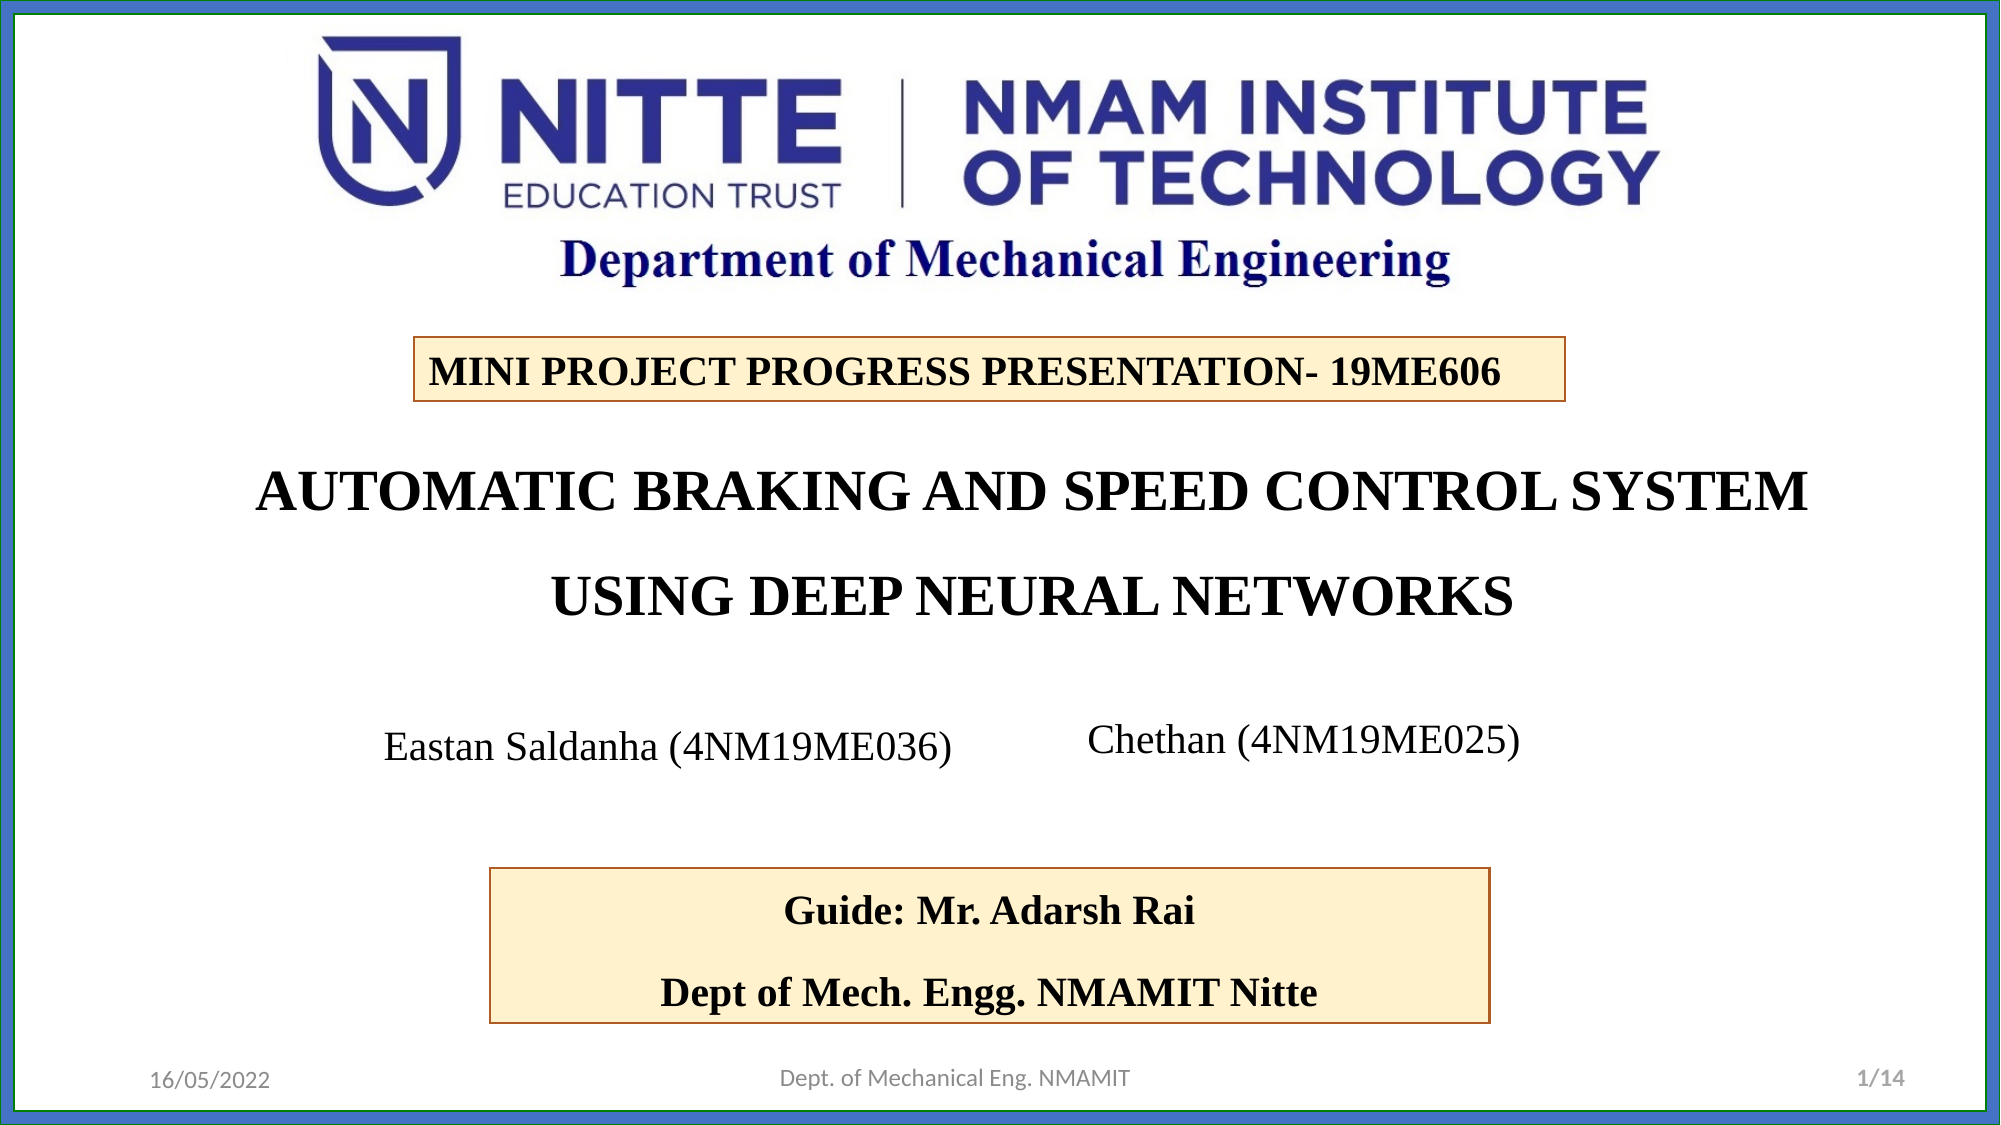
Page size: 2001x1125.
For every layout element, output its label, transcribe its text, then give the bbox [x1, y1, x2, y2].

text_box Eastan Saldanha (4NM19ME036) [336, 685, 1000, 777]
text_box [0, 0, 2000, 1125]
text_box Chethan (4NM19ME025) [1011, 679, 1597, 770]
text_box Dept. of Mechanical Eng. NMAMIT [764, 1046, 1259, 1107]
slide_number 1/14 [1815, 1046, 1921, 1107]
picture [269, 6, 1754, 335]
text_box MINI PROJECT PROGRESS PRESENTATION- 19ME606 [413, 336, 1566, 402]
text_box Guide: Mr. Adarsh Rai Dept of Mech. Engg. NMAMIT Nitte [489, 867, 1491, 1024]
title AUTOMATIC BRAKING AND SPEED CONTROL SYSTEM USING DEEP NEURAL NETWORKS [230, 414, 1836, 635]
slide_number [134, 1048, 510, 1109]
